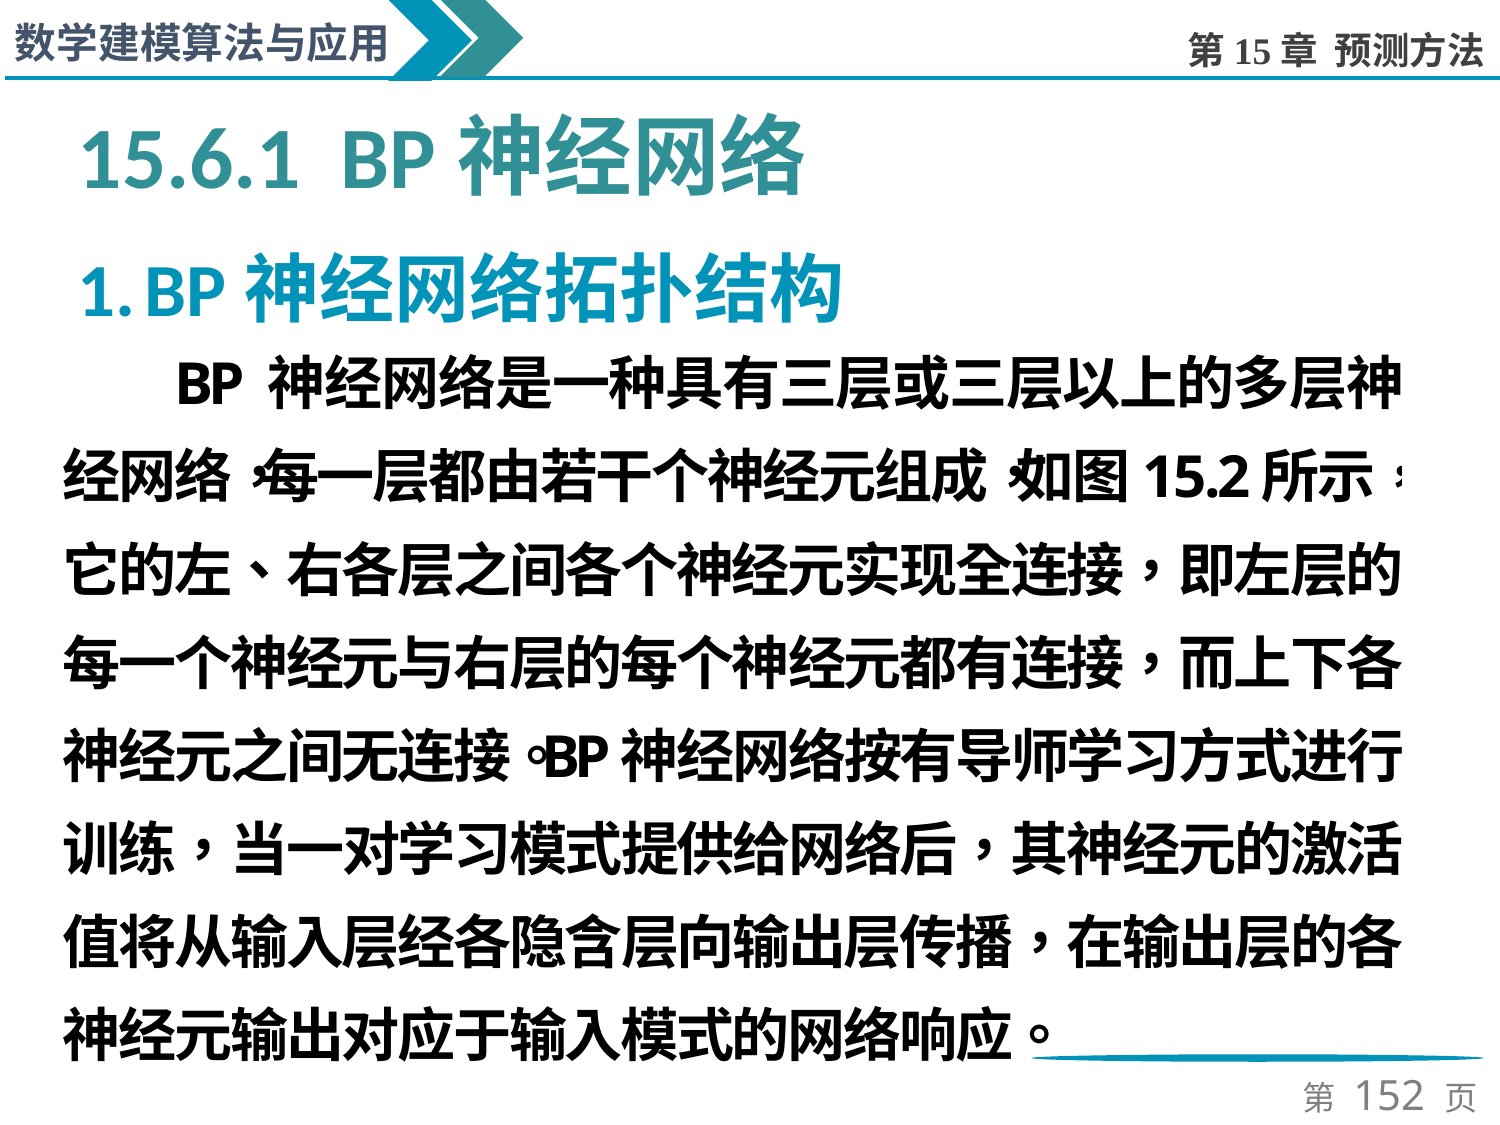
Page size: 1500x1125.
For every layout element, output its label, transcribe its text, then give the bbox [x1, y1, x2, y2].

text_box 1. BP神经网络拓扑结构 [63, 234, 1100, 339]
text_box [62, 341, 1403, 1087]
text_box 15.6.1 BP神经网络 [63, 94, 1333, 214]
